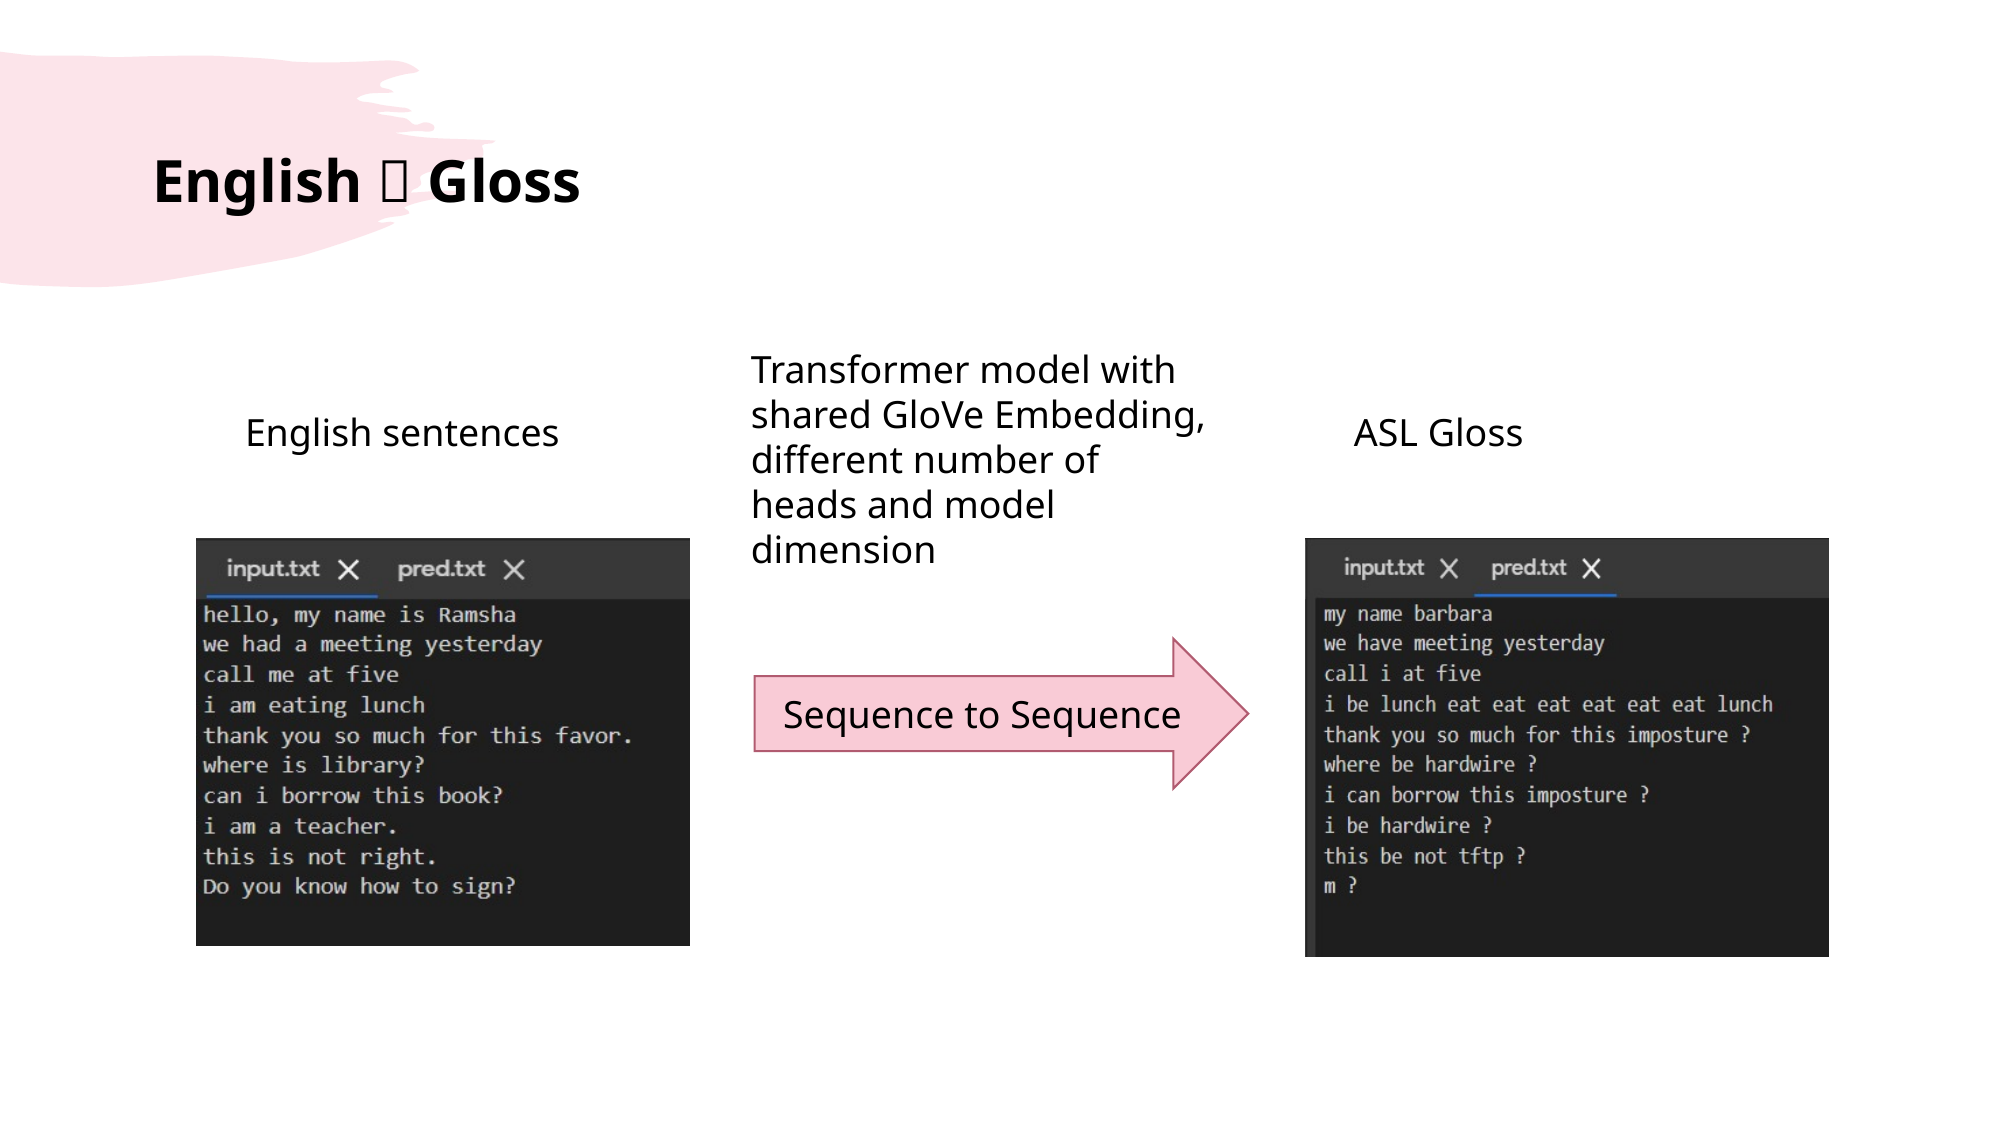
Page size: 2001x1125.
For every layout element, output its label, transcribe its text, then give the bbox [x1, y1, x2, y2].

text_box ASL Gloss [1339, 401, 1723, 462]
text_box English  Gloss [137, 136, 1863, 222]
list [196, 538, 690, 946]
text_box English sentences [230, 401, 690, 462]
picture [1305, 538, 1829, 957]
text_box Sequence to Sequence [753, 636, 1250, 792]
text_box Transformer model with shared GloVe Embedding, different number of heads and model dimension [736, 338, 1230, 579]
